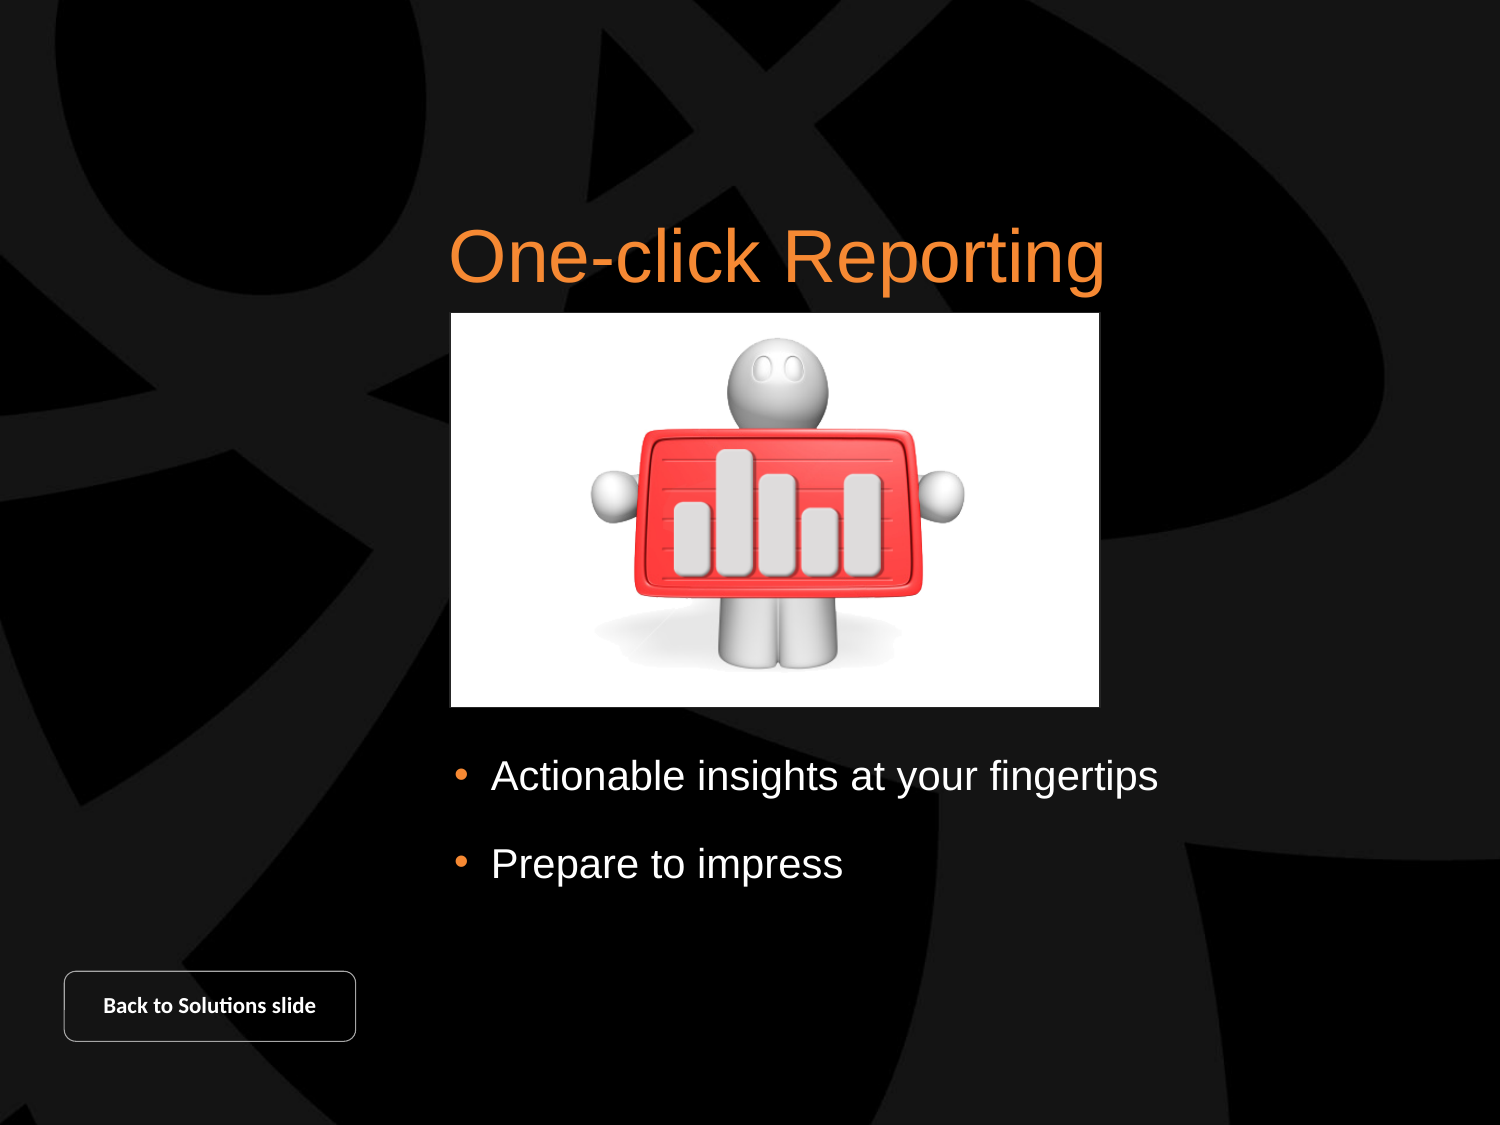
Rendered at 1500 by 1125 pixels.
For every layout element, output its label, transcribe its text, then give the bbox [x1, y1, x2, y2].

text_box [448, 310, 1102, 710]
title One-click Reporting [433, 179, 1453, 327]
picture [0, 0, 1500, 1125]
text_box Back to Solutions slide [62, 969, 358, 1044]
list Actionable insights at your fingertips Prepare to impress [439, 741, 1453, 843]
